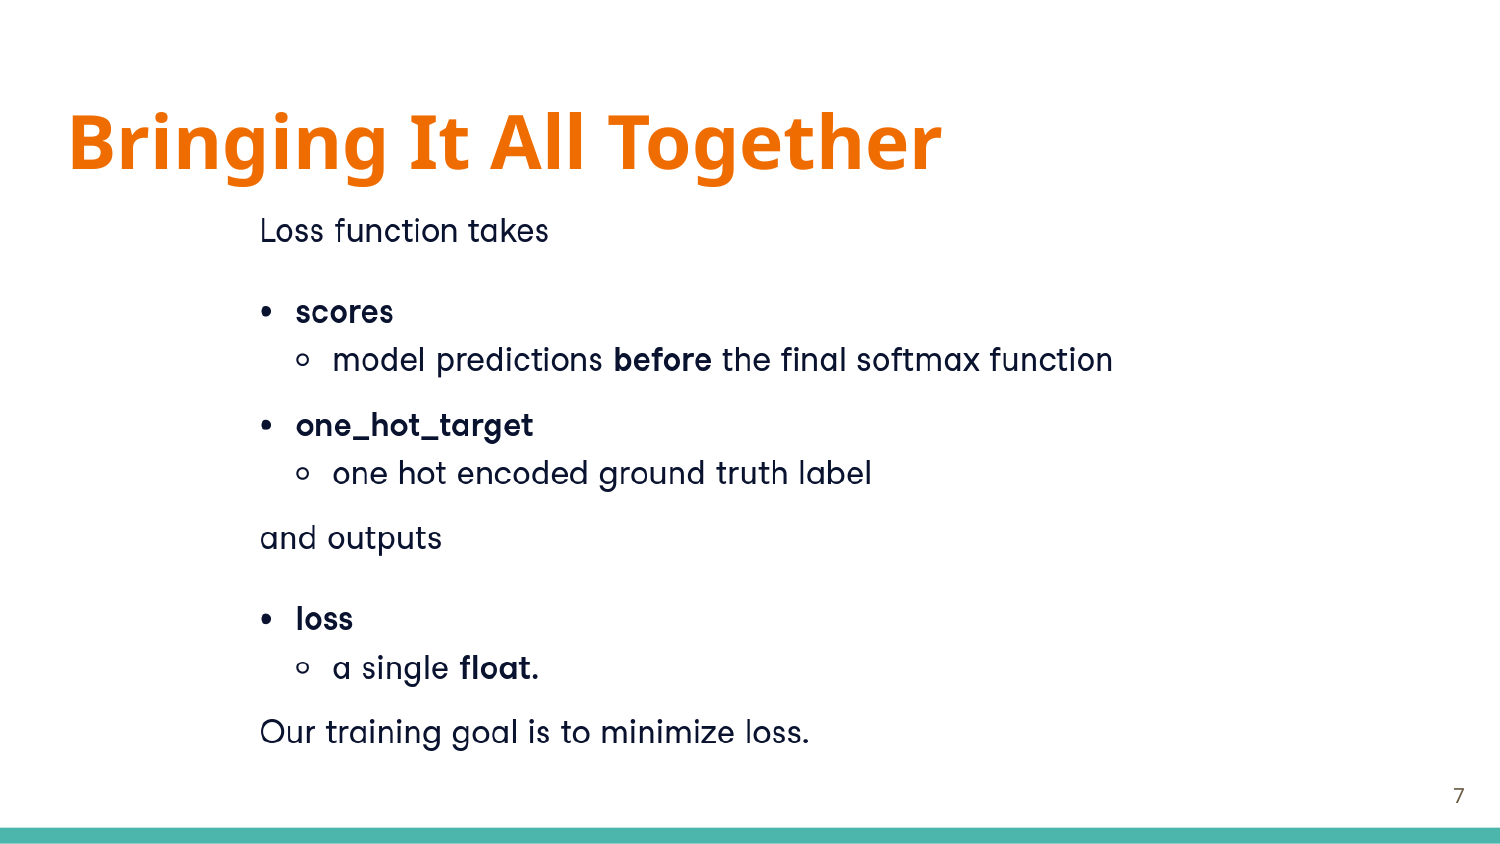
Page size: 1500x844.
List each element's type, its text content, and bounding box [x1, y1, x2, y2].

title Bringing It All Together [51, 79, 1449, 196]
slide_number 7 [1389, 764, 1480, 830]
picture [237, 195, 1237, 794]
